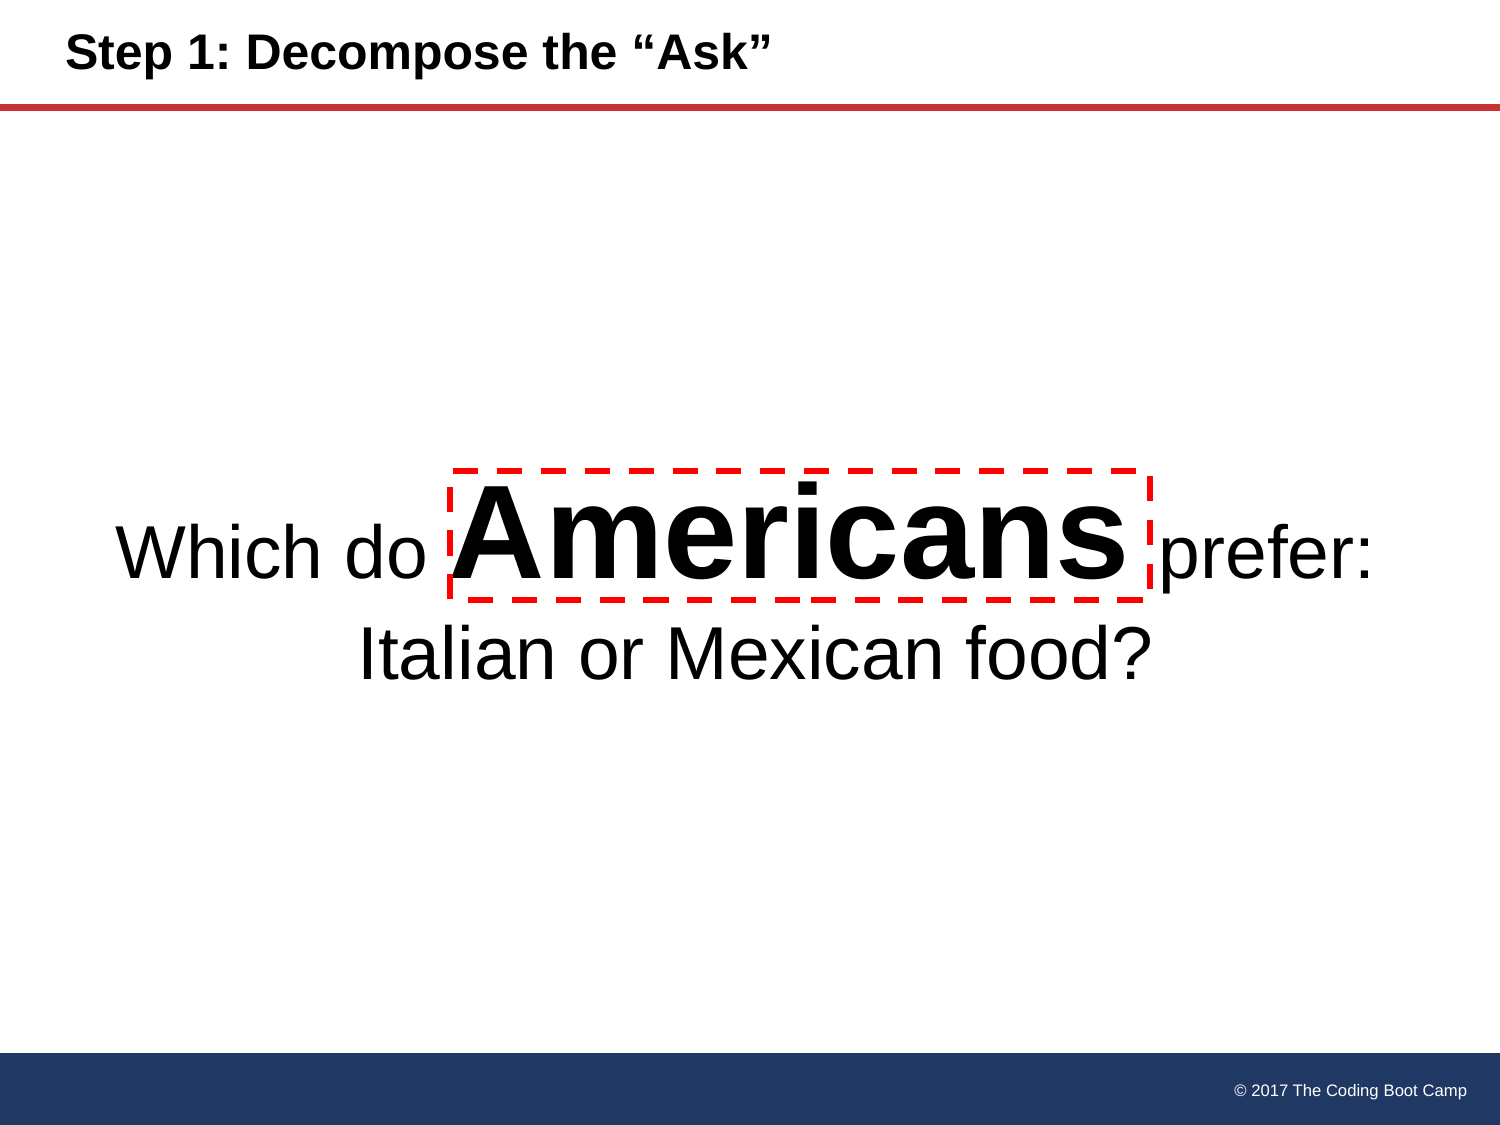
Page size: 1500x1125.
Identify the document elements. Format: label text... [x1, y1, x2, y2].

title Step 1: Decompose the “Ask” [50, 0, 948, 108]
text_box Which do Americans prefer: Italian or Mexican food? [24, 437, 1488, 703]
text_box [449, 470, 1151, 601]
